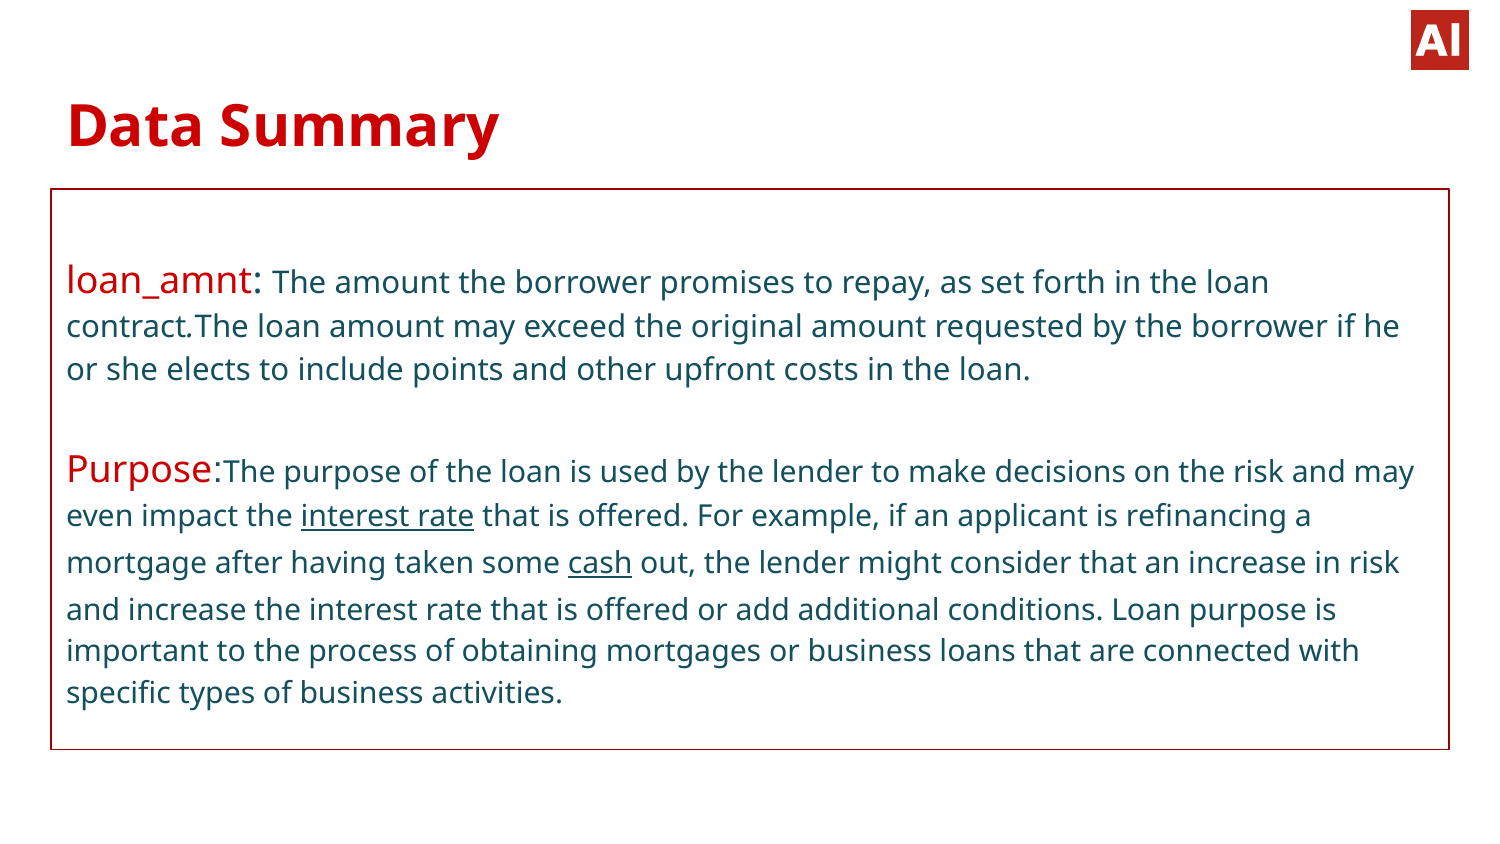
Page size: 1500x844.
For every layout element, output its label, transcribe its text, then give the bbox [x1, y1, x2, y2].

list loan_amnt: The amount the borrower promises to repay, as set forth in the loan contract.The loan amount may exceed the original amount requested by the borrower if he or she elects to include points and other upfront costs in the loan. Purpose:The purpose of the loan is used by the lender to make decisions on the risk and may even impact the interest rate that is offered. For example, if an applicant is refinancing a mortgage after having taken some cash out, the lender might consider that an increase in risk and increase the interest rate that is offered or add additional conditions. Loan purpose is important to the process of obtaining mortgages or business loans that are connected with specific types of business activities. [51, 189, 1449, 750]
picture [1411, 10, 1469, 70]
title Data Summary [51, 72, 1449, 167]
